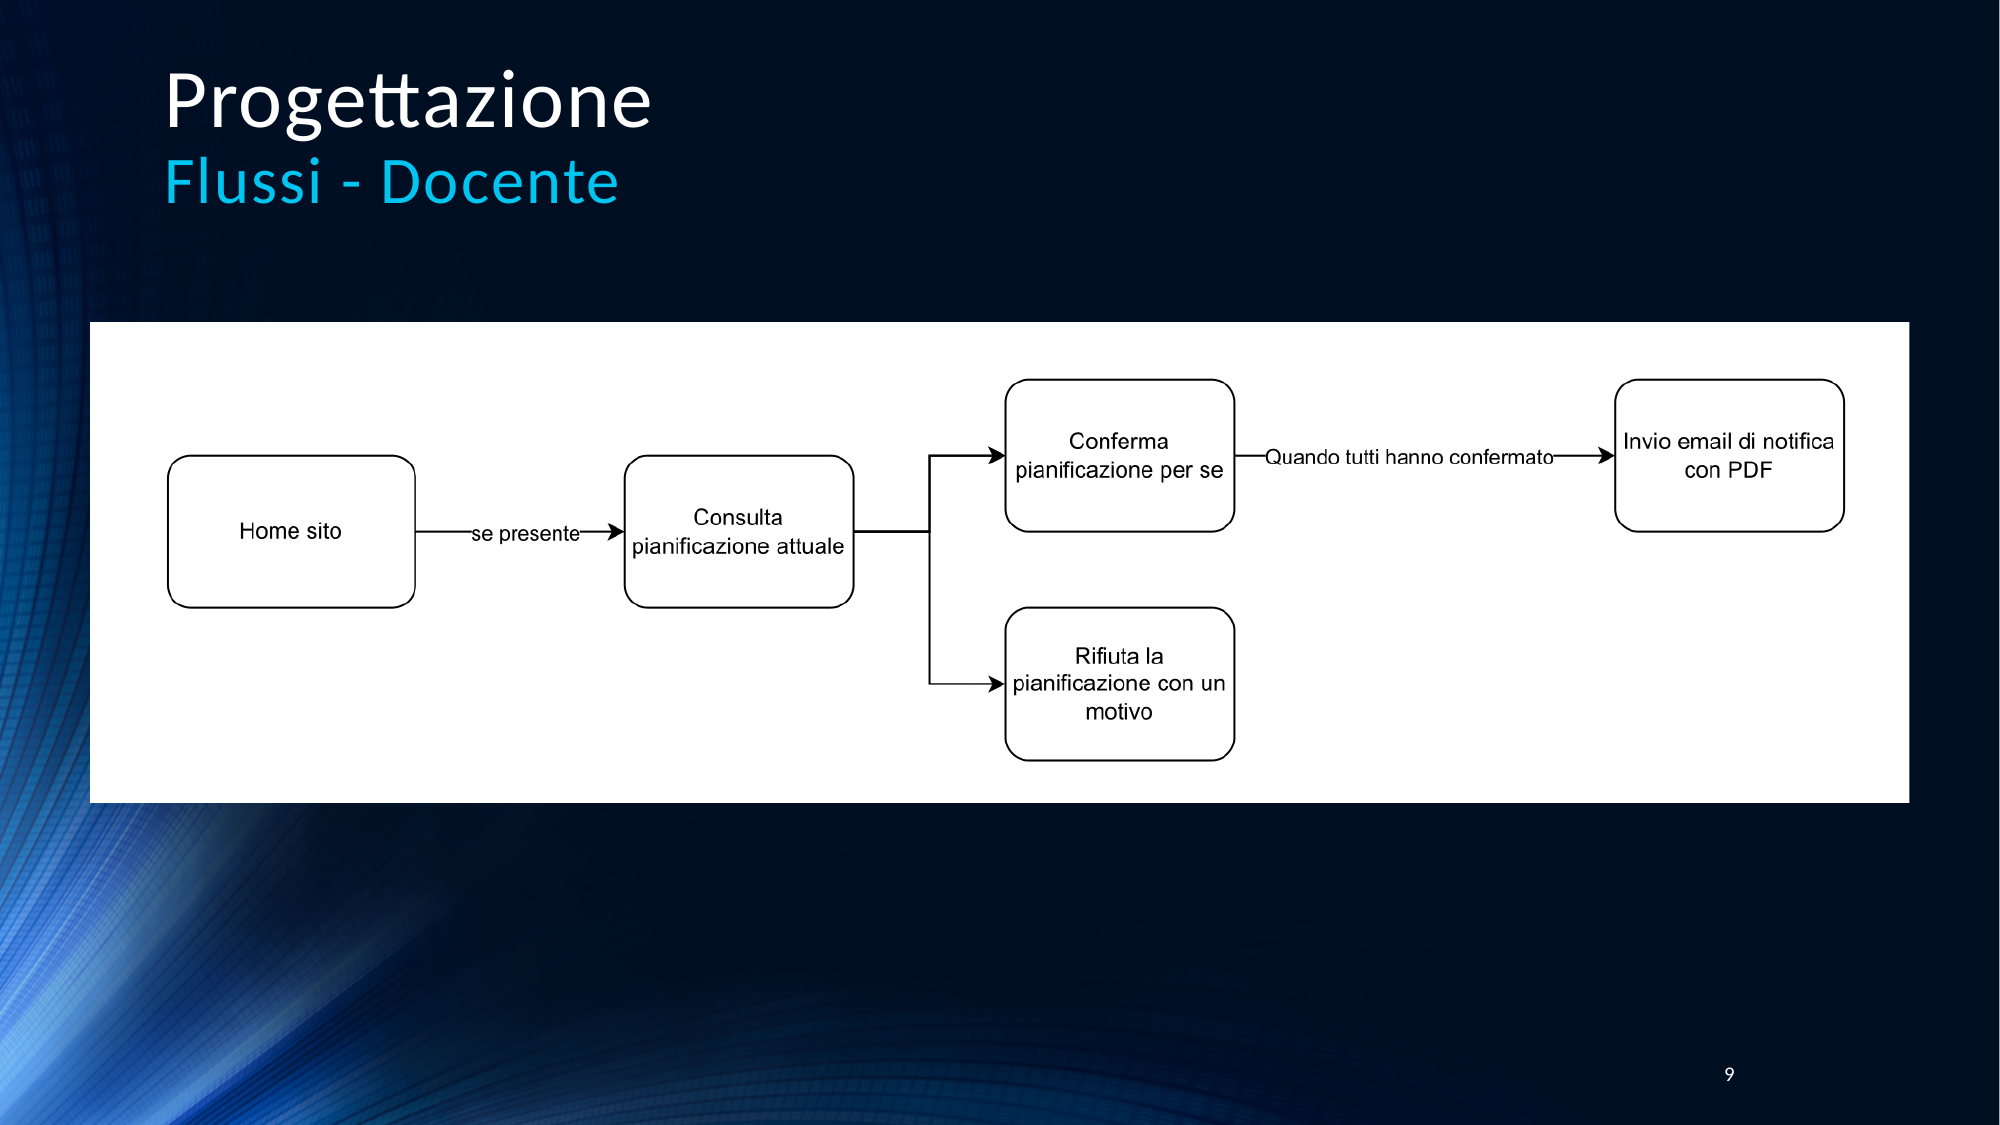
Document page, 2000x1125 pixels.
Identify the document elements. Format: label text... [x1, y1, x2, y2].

slide_number 9 [1612, 1050, 1750, 1096]
title Progettazione Flussi - Docente [149, 0, 1650, 225]
picture [0, 0, 2000, 1125]
